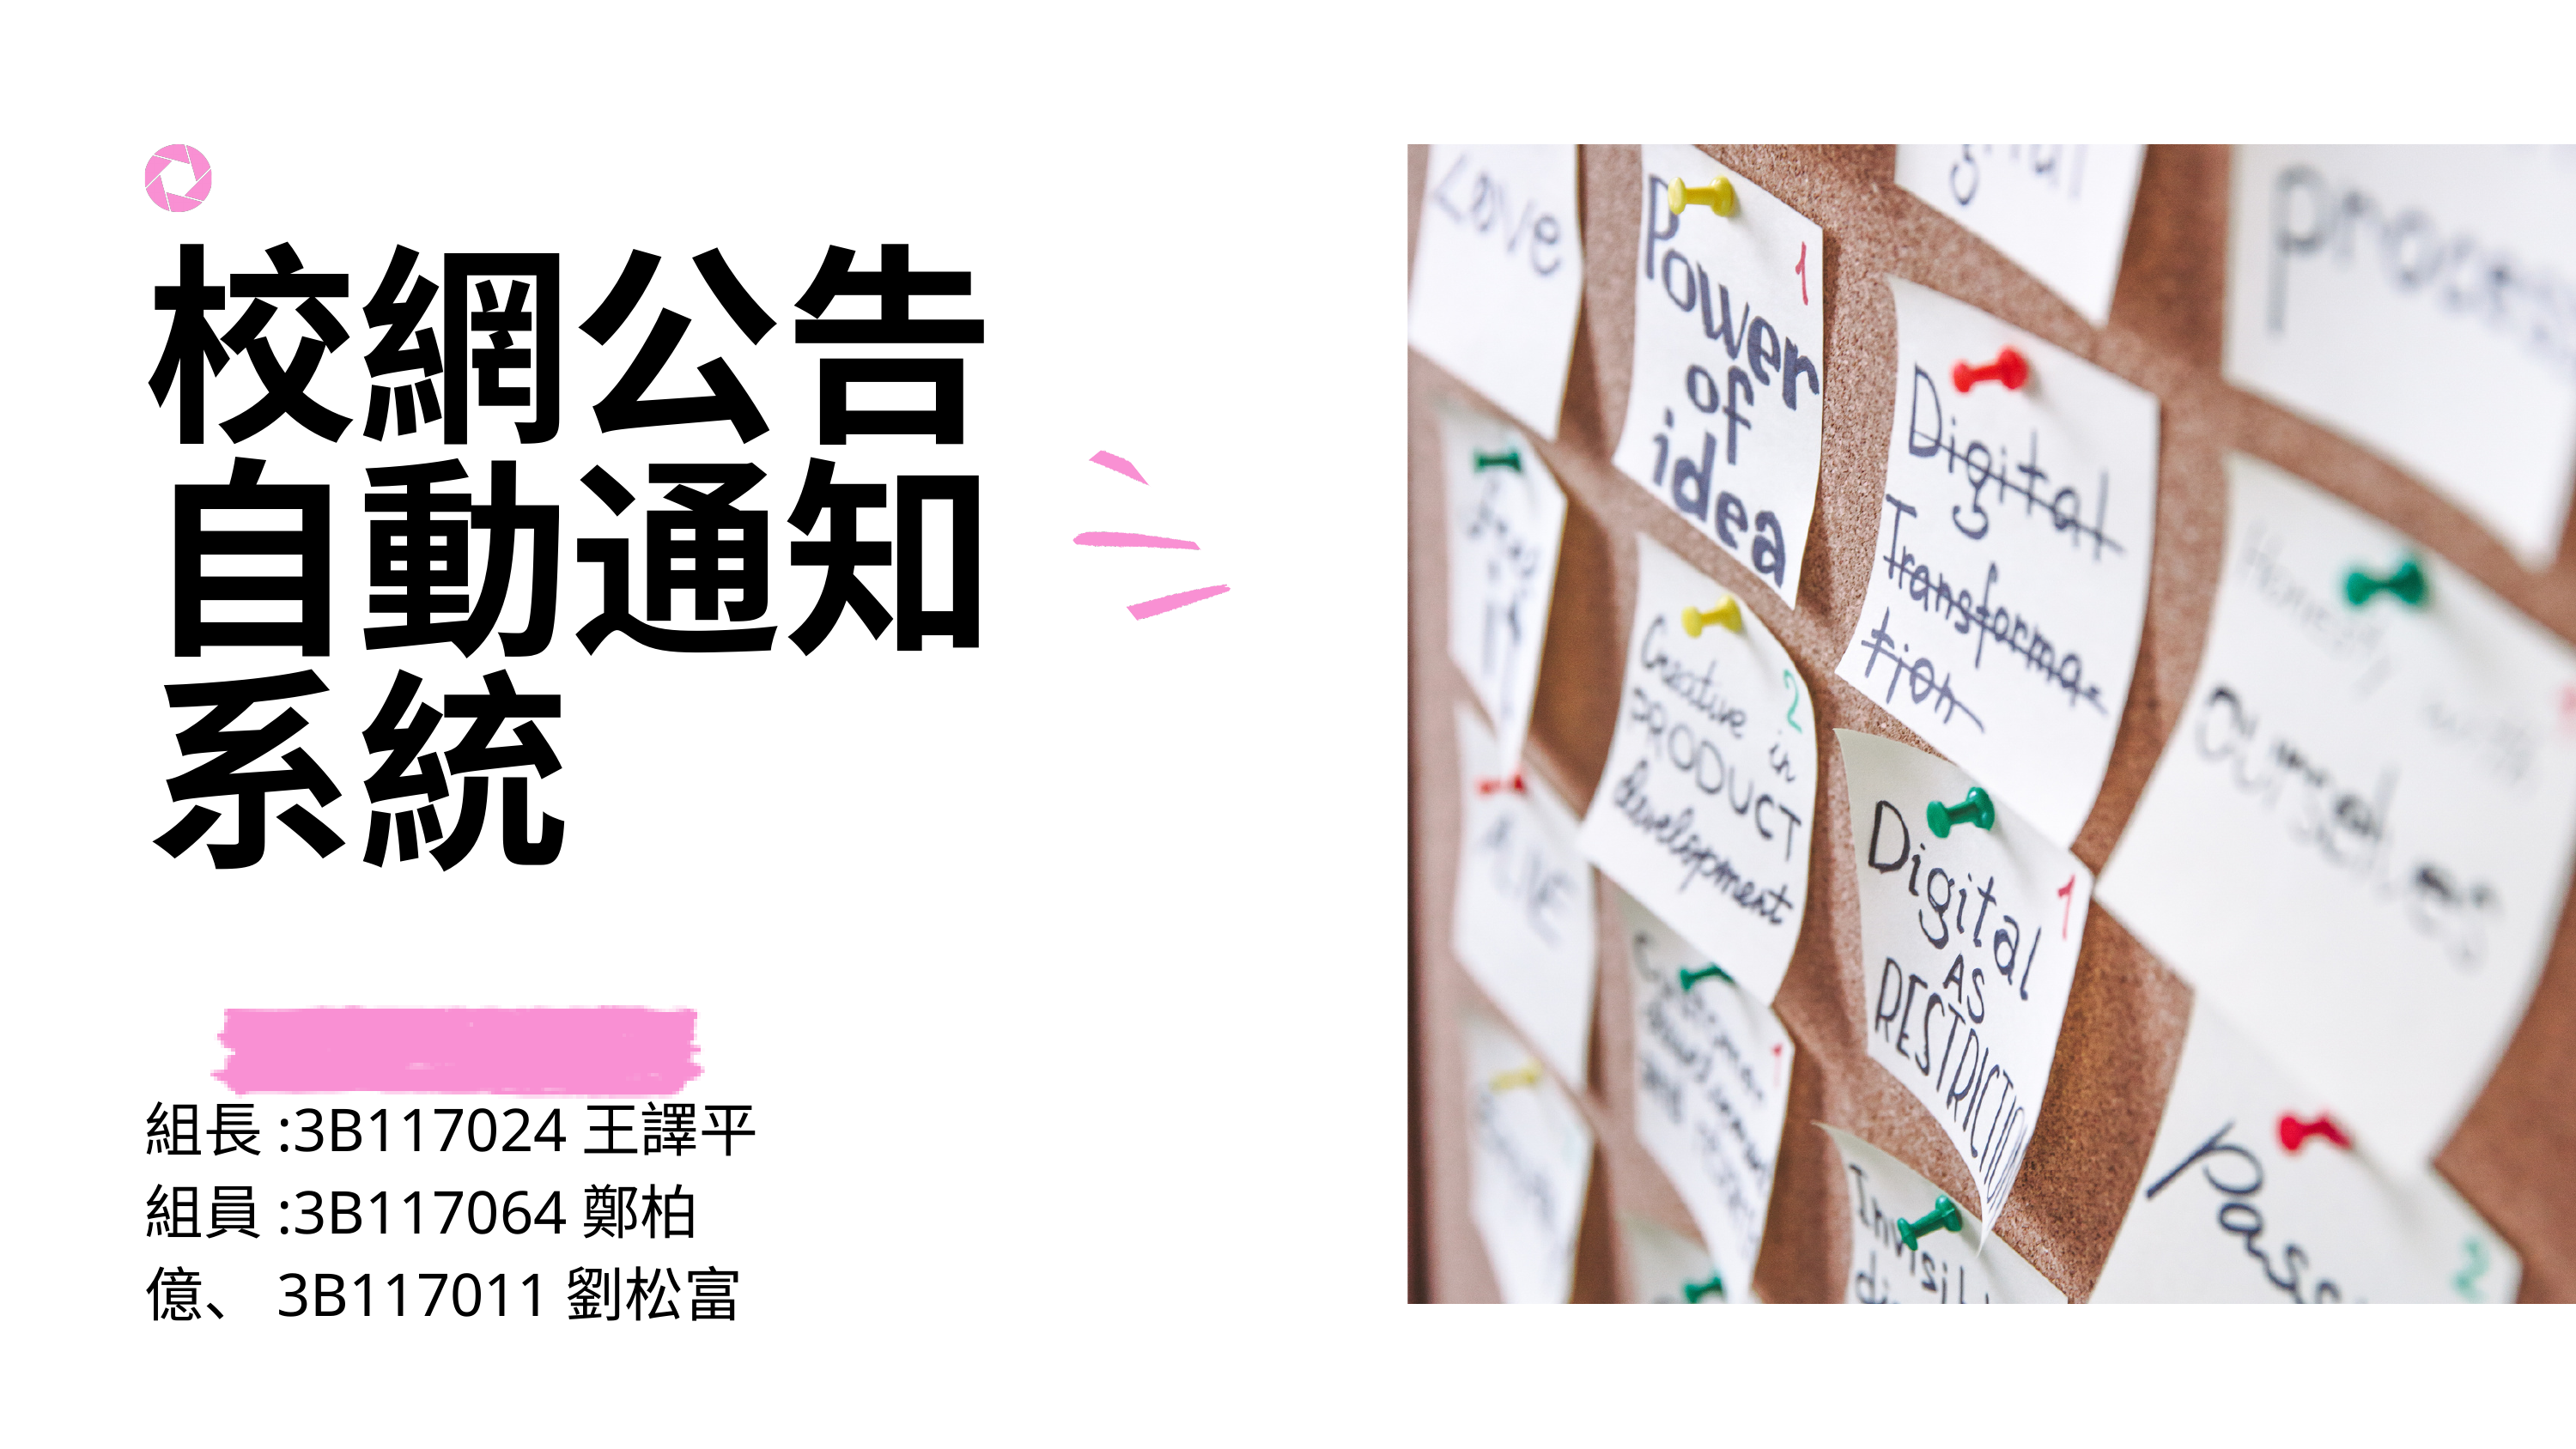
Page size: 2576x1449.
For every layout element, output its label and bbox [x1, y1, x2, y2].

text_box [1407, 144, 2576, 1304]
text_box [144, 118, 1115, 1404]
text_box [1117, 446, 1232, 647]
